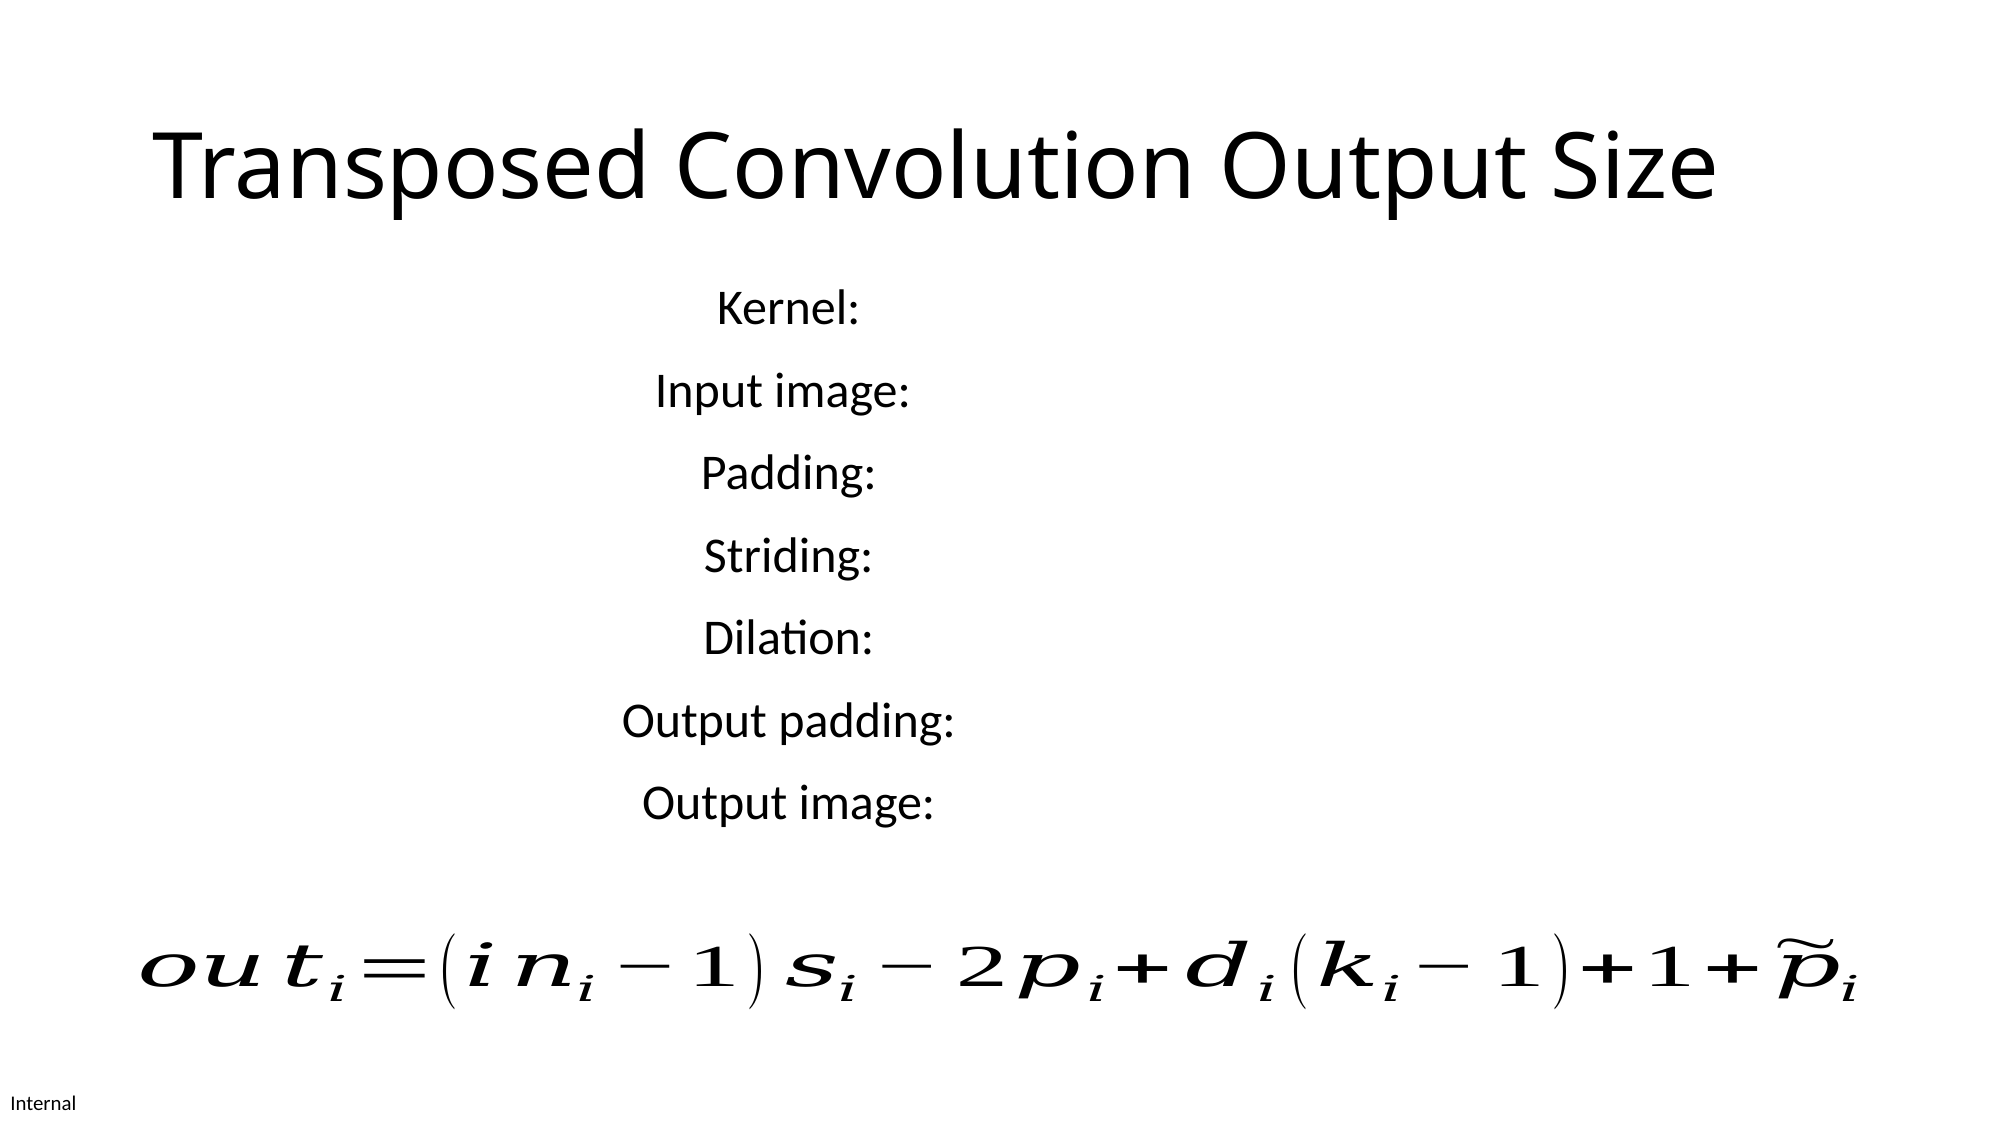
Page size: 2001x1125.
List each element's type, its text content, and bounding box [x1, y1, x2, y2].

title Transposed Convolution Output Size [137, 59, 1863, 278]
